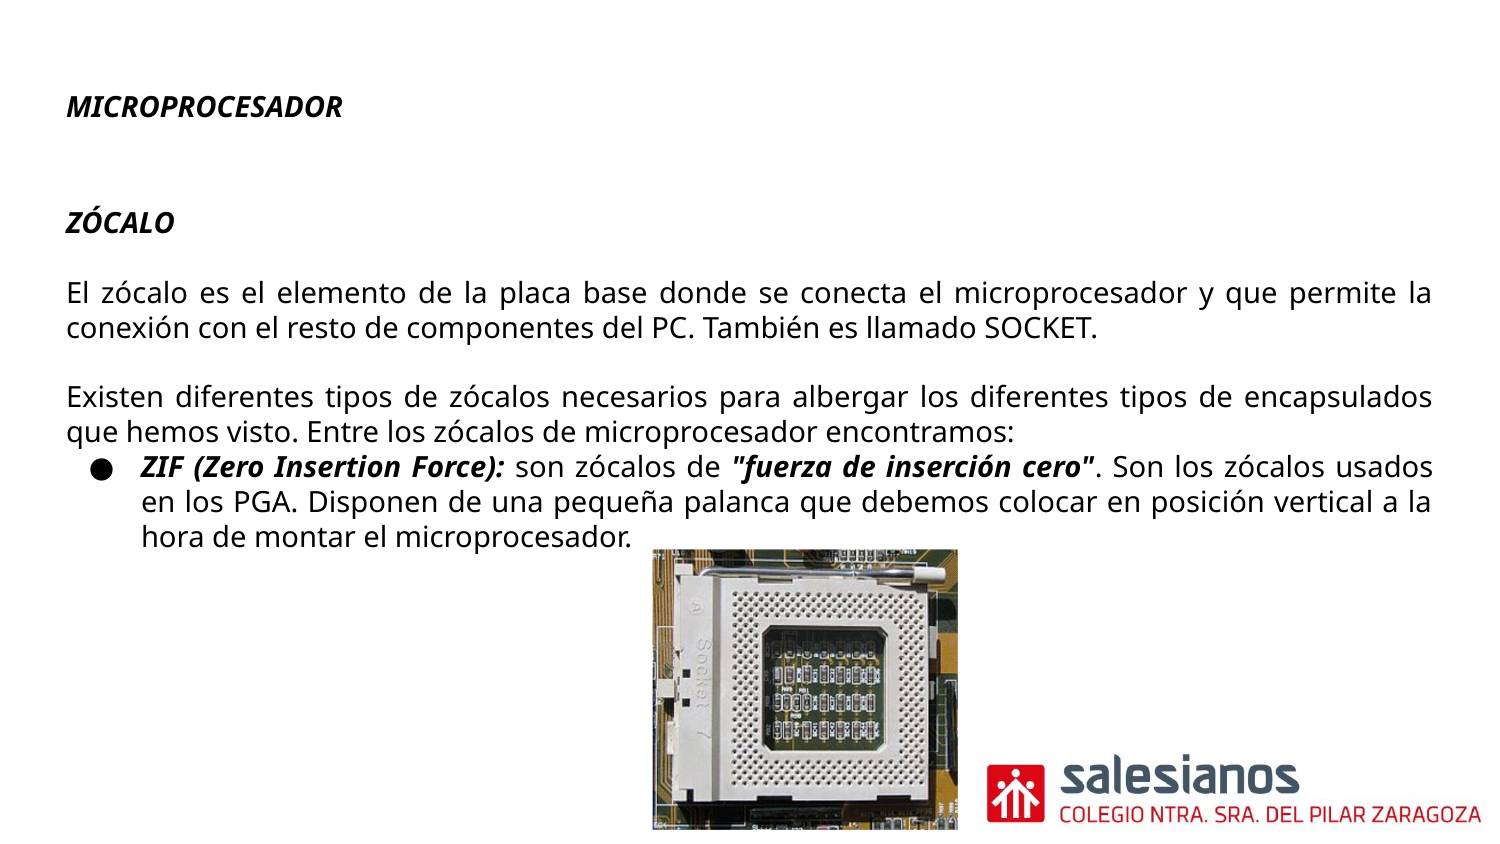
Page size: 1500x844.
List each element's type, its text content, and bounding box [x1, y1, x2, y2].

picture [970, 741, 1500, 844]
picture [653, 536, 957, 843]
title MICROPROCESADOR [51, 72, 1449, 167]
list ZÓCALO El zócalo es el elemento de la placa base donde se conecta el microprocesador y que permite la conexión con el resto de componentes del PC. También es llamado SOCKET. Existen diferentes tipos de zócalos necesarios para albergar los diferentes tipos de encapsulados que hemos visto. Entre los zócalos de microprocesador encontramos: ZIF (Zero Insertion Force): son zócalos de "fuerza de inserción cero". Son los zócalos usados en los PGA. Disponen de una pequeña palanca que debemos colocar en posición vertical a la hora de montar el microprocesador. [51, 189, 1449, 750]
